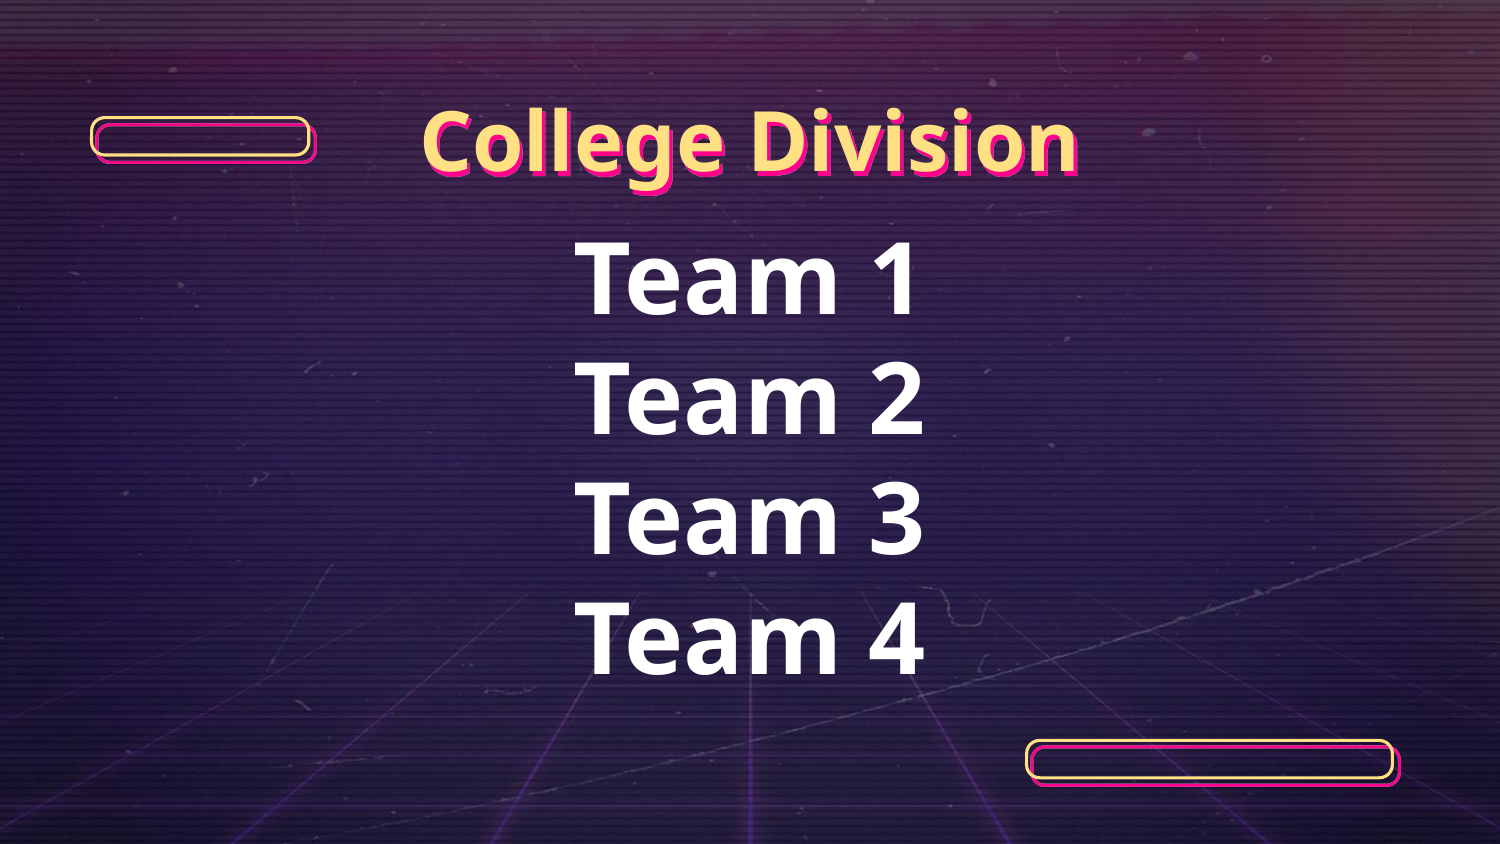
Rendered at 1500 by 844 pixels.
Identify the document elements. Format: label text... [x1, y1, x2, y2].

picture [0, 0, 1500, 844]
title College Division [118, 72, 1382, 167]
list Team 1 Team 2 Team 3 Team 4 [118, 199, 1382, 760]
